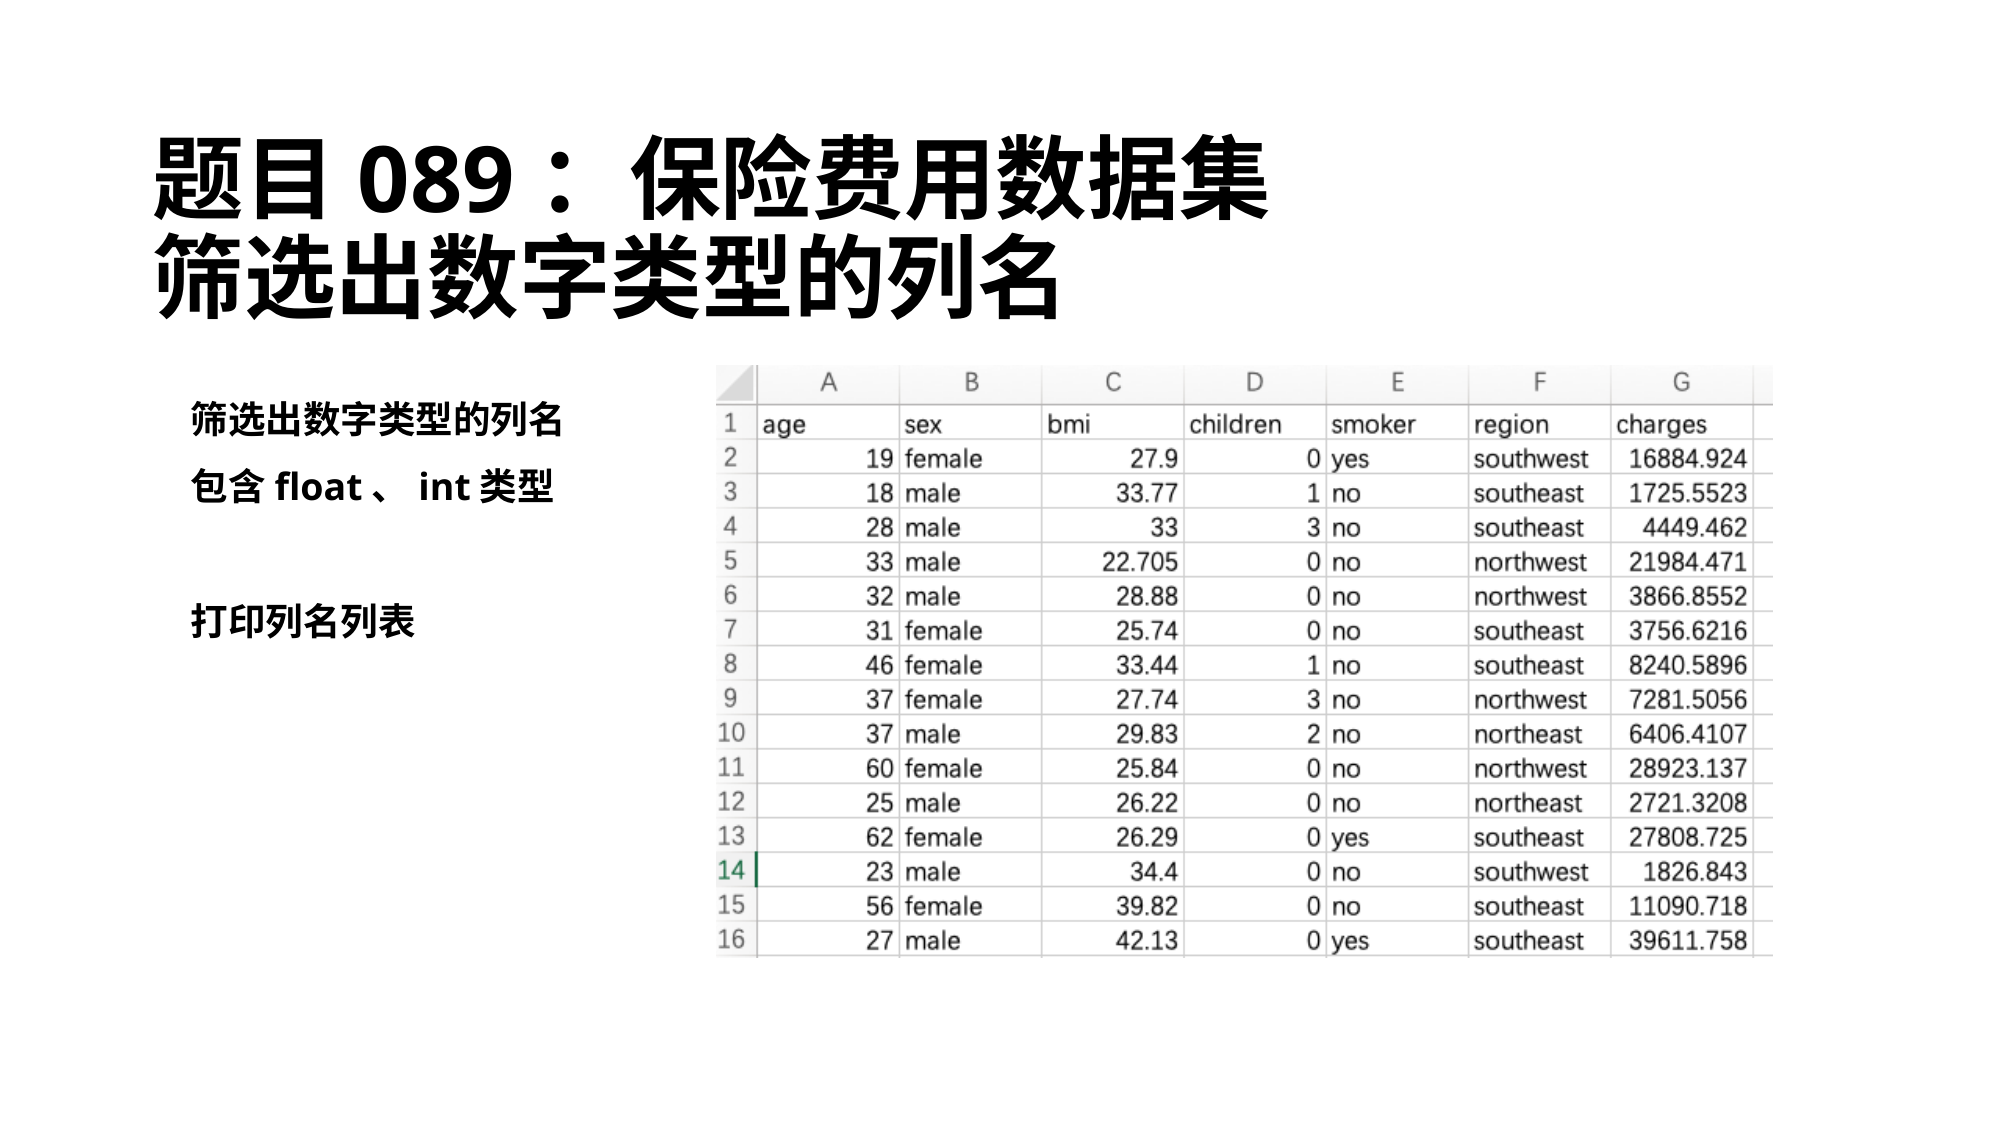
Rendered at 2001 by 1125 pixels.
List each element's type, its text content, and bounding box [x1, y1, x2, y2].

text_box 筛选出数字类型的列名 包含float、int类型 打印列名列表 [100, 365, 688, 651]
title 题目089：保险费用数据集 筛选出数字类型的列名 [137, 123, 1863, 341]
picture [716, 365, 1773, 958]
